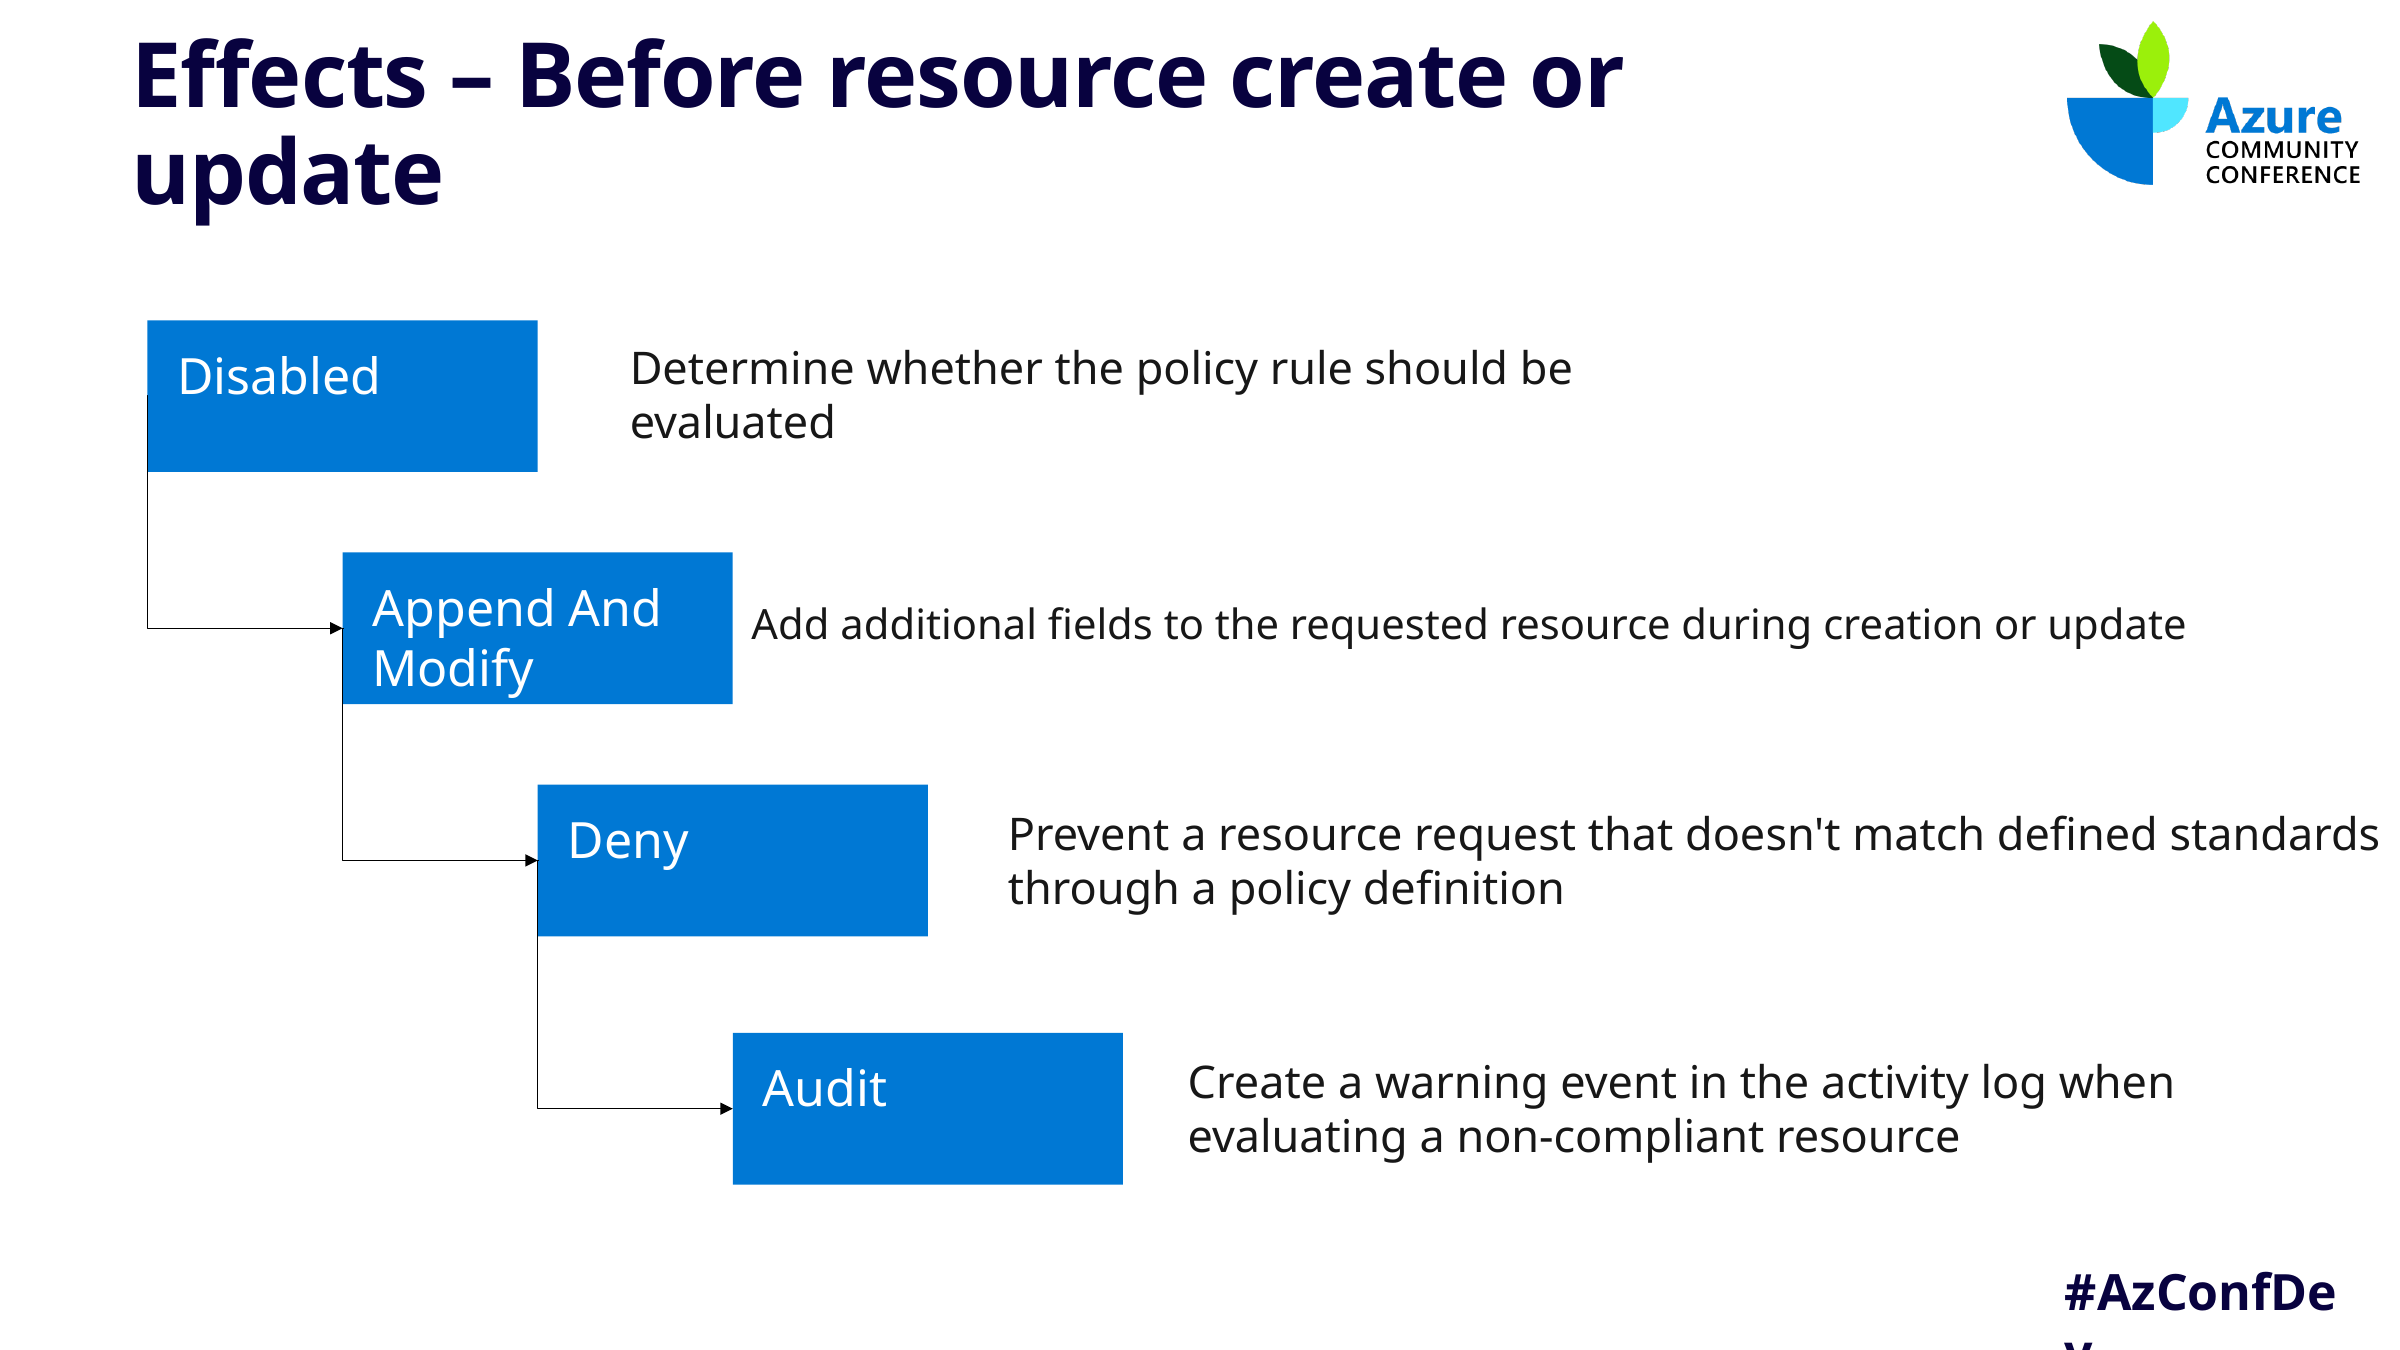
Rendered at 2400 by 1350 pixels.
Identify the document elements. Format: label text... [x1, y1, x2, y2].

text_box Append And Modify [343, 552, 733, 705]
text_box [147, 395, 343, 629]
text_box Audit [732, 1032, 1124, 1185]
text_box Prevent a resource request that doesn't match defined standards through a policy definition [993, 798, 2400, 921]
text_box Add additional fields to the requested resource during creation or update [751, 598, 2187, 649]
text_box Create a warning event in the activity log when evaluating a non-compliant resource [1172, 1046, 2353, 1170]
text_box Disabled [147, 319, 538, 473]
picture [2067, 21, 2360, 185]
text_box Determine whether the policy rule should be evaluated [615, 332, 1714, 455]
title Effects – Before resource create or update [131, 125, 1925, 224]
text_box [342, 628, 538, 861]
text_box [537, 860, 733, 1110]
text_box Deny [538, 784, 929, 937]
